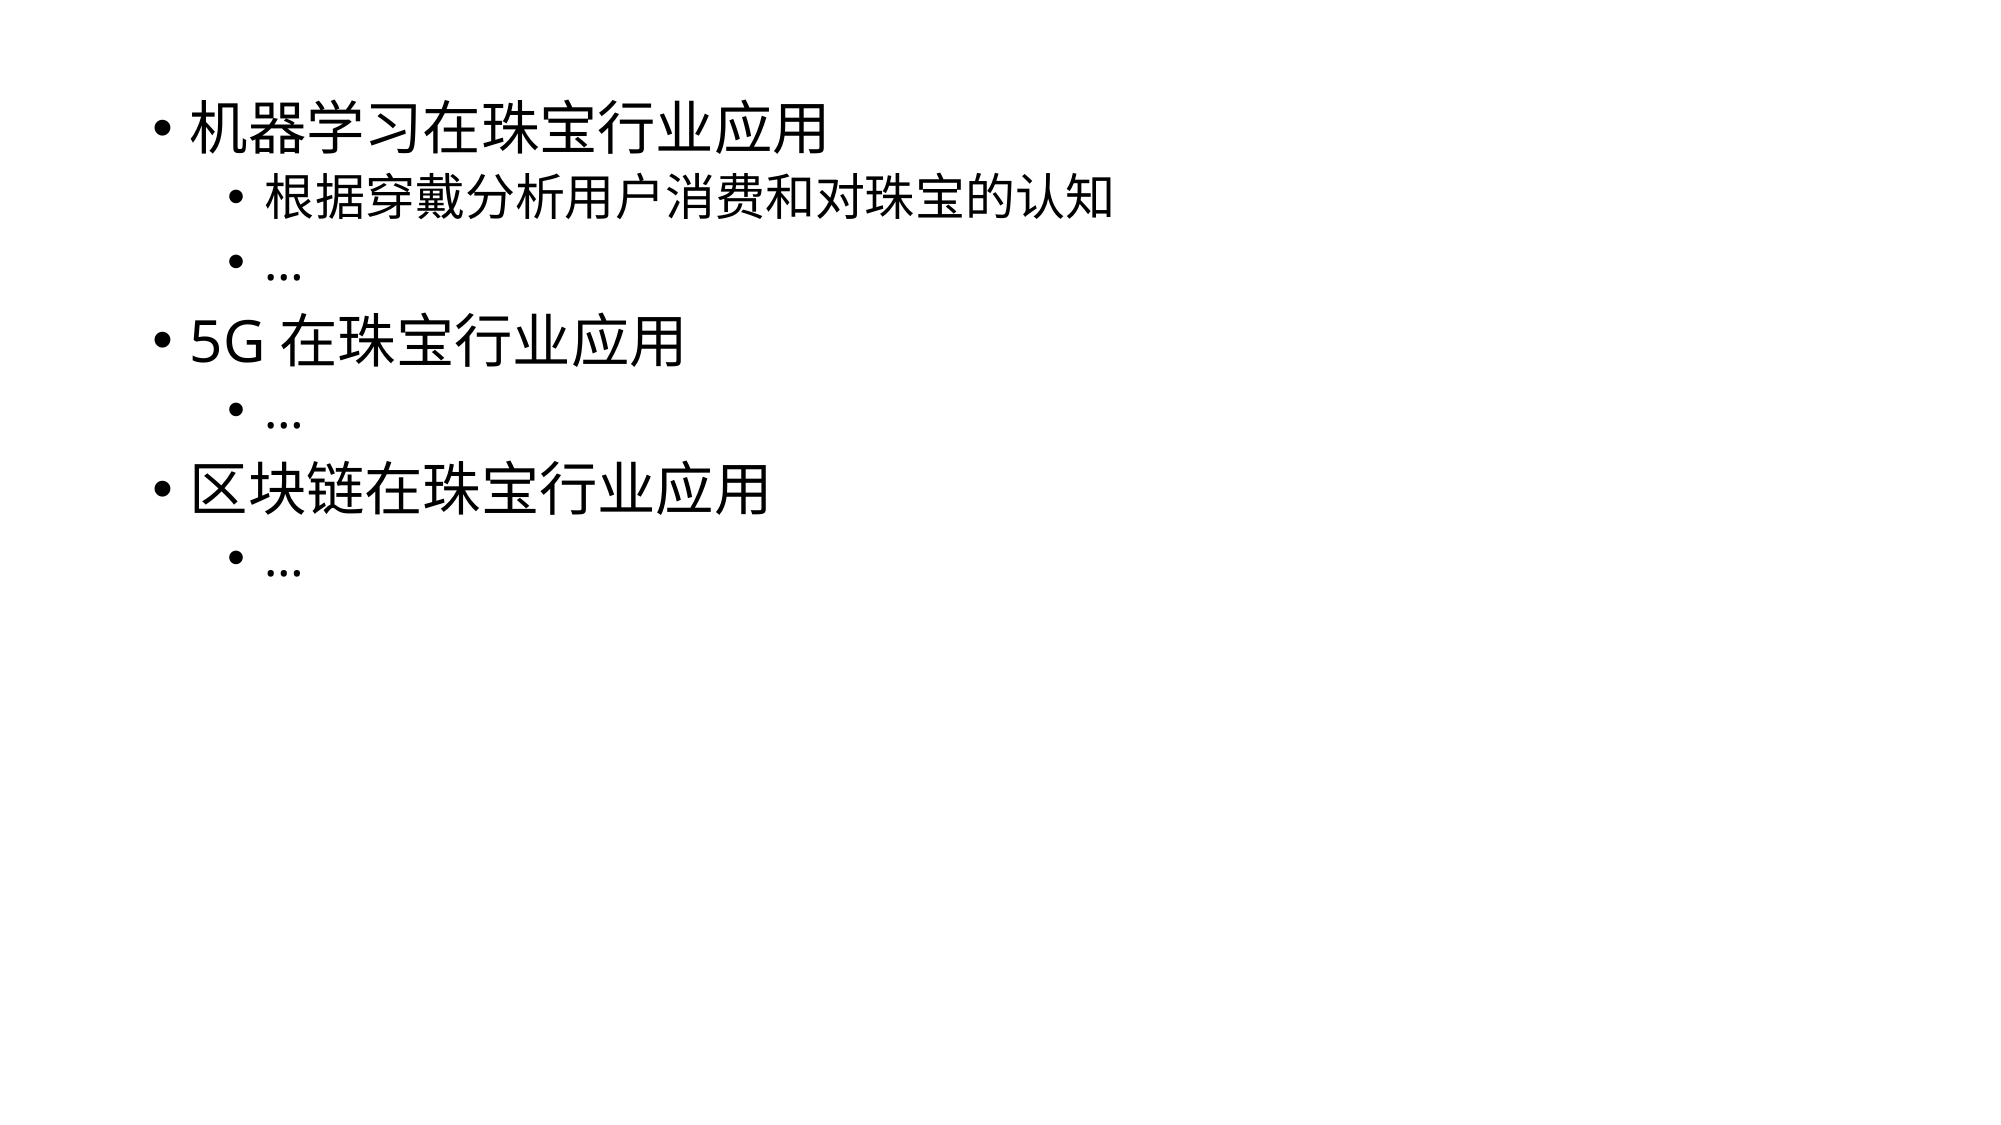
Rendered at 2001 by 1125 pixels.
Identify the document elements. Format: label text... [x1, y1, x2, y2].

list 机器学习在珠宝行业应用 根据穿戴分析用户消费和对珠宝的认知 … 5G在珠宝行业应用 … 区块链在珠宝行业应用 … [137, 91, 1863, 1014]
